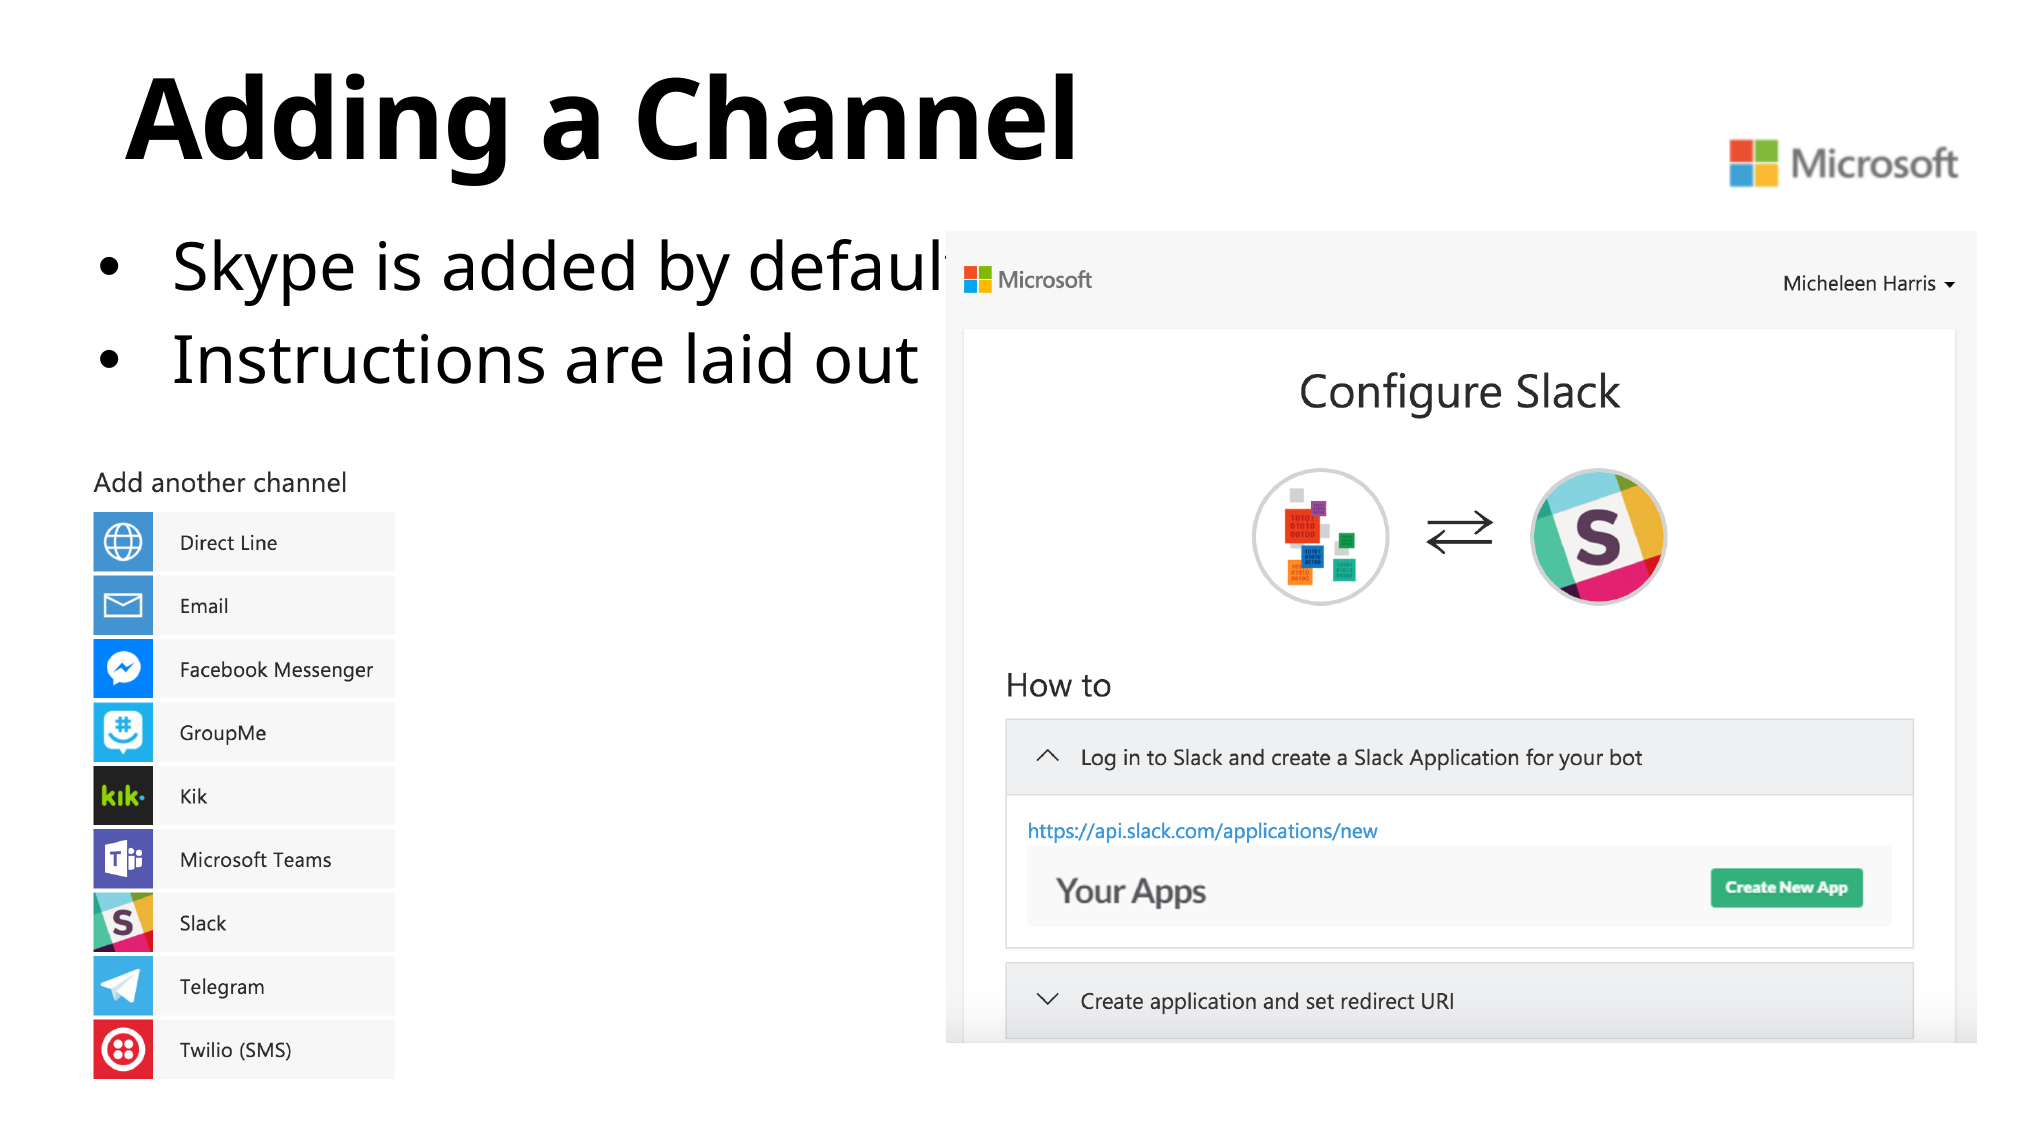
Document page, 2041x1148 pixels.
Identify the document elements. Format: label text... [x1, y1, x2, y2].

text_box Adding a Channel [110, 54, 2041, 206]
list Skype is added by default Instructions are laid out [82, 225, 2033, 448]
picture [946, 231, 1977, 1043]
picture [77, 447, 395, 1096]
picture [1701, 107, 1977, 206]
